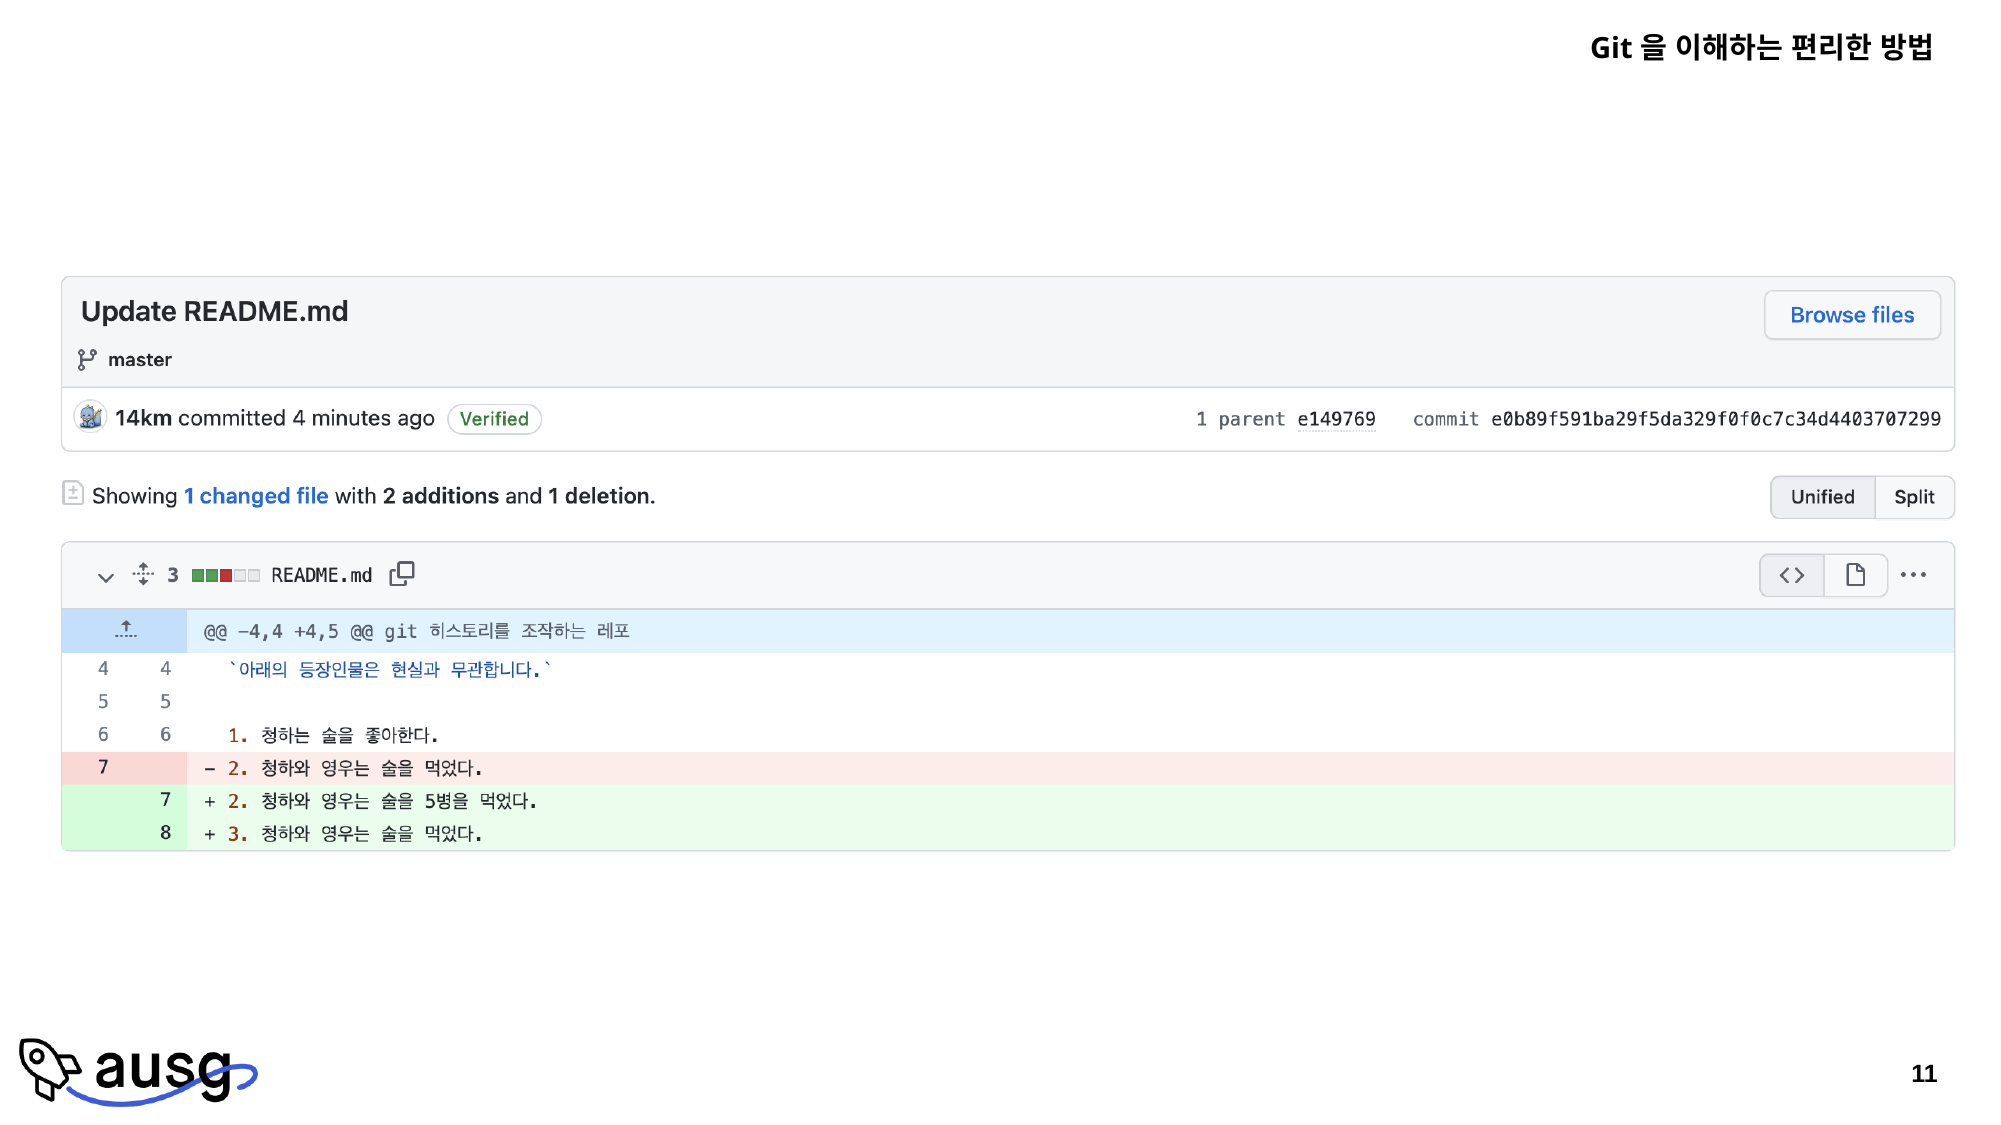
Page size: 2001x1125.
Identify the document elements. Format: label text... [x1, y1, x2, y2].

picture [23, 252, 1977, 873]
text_box Git을 이해하는 편리한 방법 [1571, 22, 1953, 73]
slide_number 11 [1503, 1042, 1953, 1103]
picture [16, 1036, 259, 1109]
